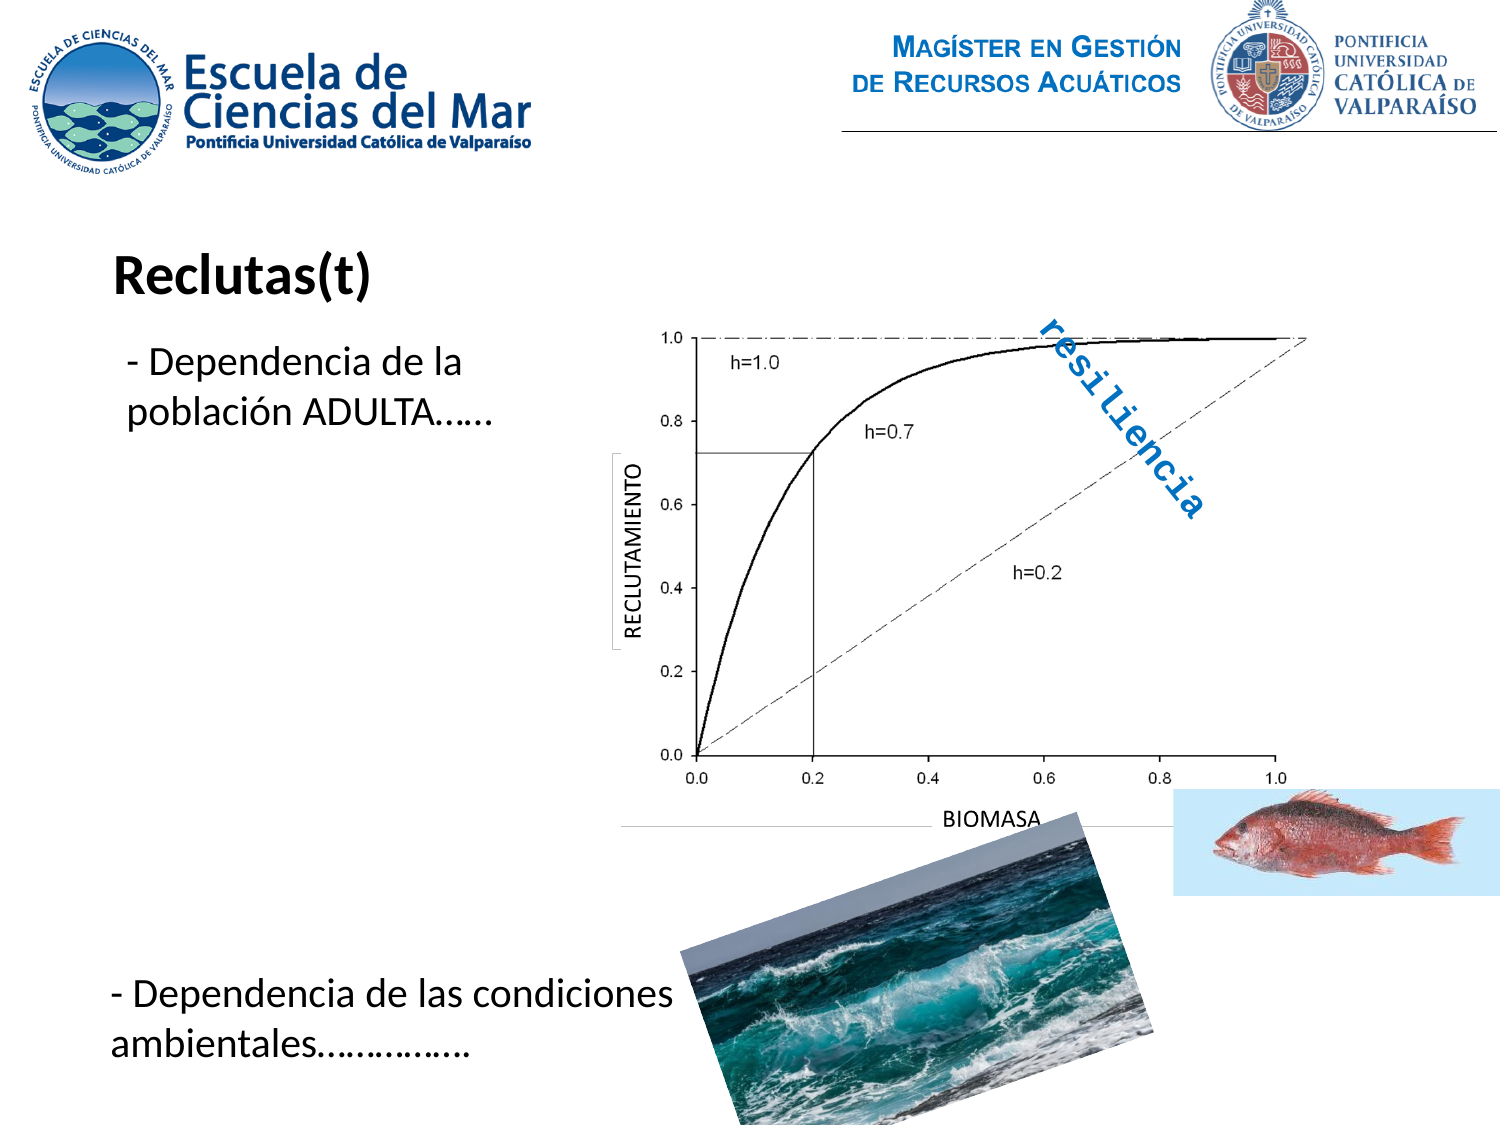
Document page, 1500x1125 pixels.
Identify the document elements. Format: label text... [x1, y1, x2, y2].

picture [608, 276, 1500, 1125]
picture [29, 29, 531, 174]
text_box - Dependencia de la población ADULTA…… [111, 326, 608, 441]
text_box - Dependencia de las condiciones ambientales……………. [95, 958, 705, 1073]
picture [841, 0, 1497, 146]
text_box Reclutas(t) [98, 228, 1280, 384]
